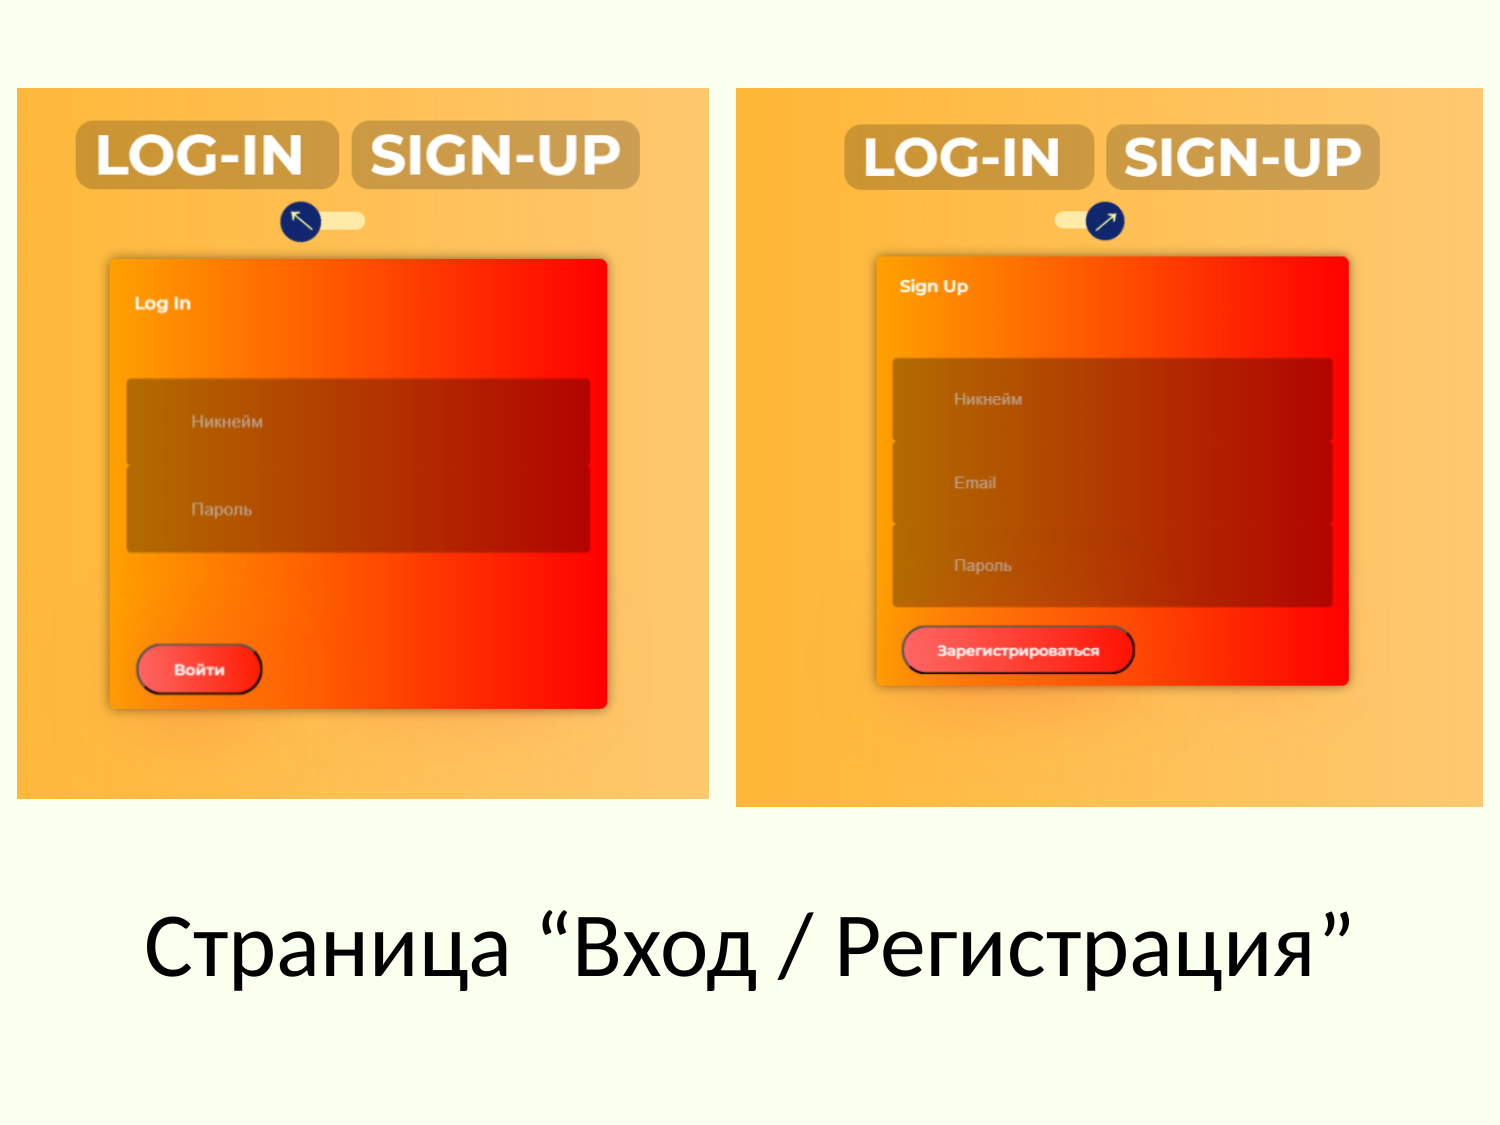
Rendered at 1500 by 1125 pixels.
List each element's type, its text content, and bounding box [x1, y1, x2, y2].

title Страница “Вход / Регистрация” [75, 846, 1425, 1034]
picture [17, 88, 709, 800]
picture [736, 88, 1483, 807]
